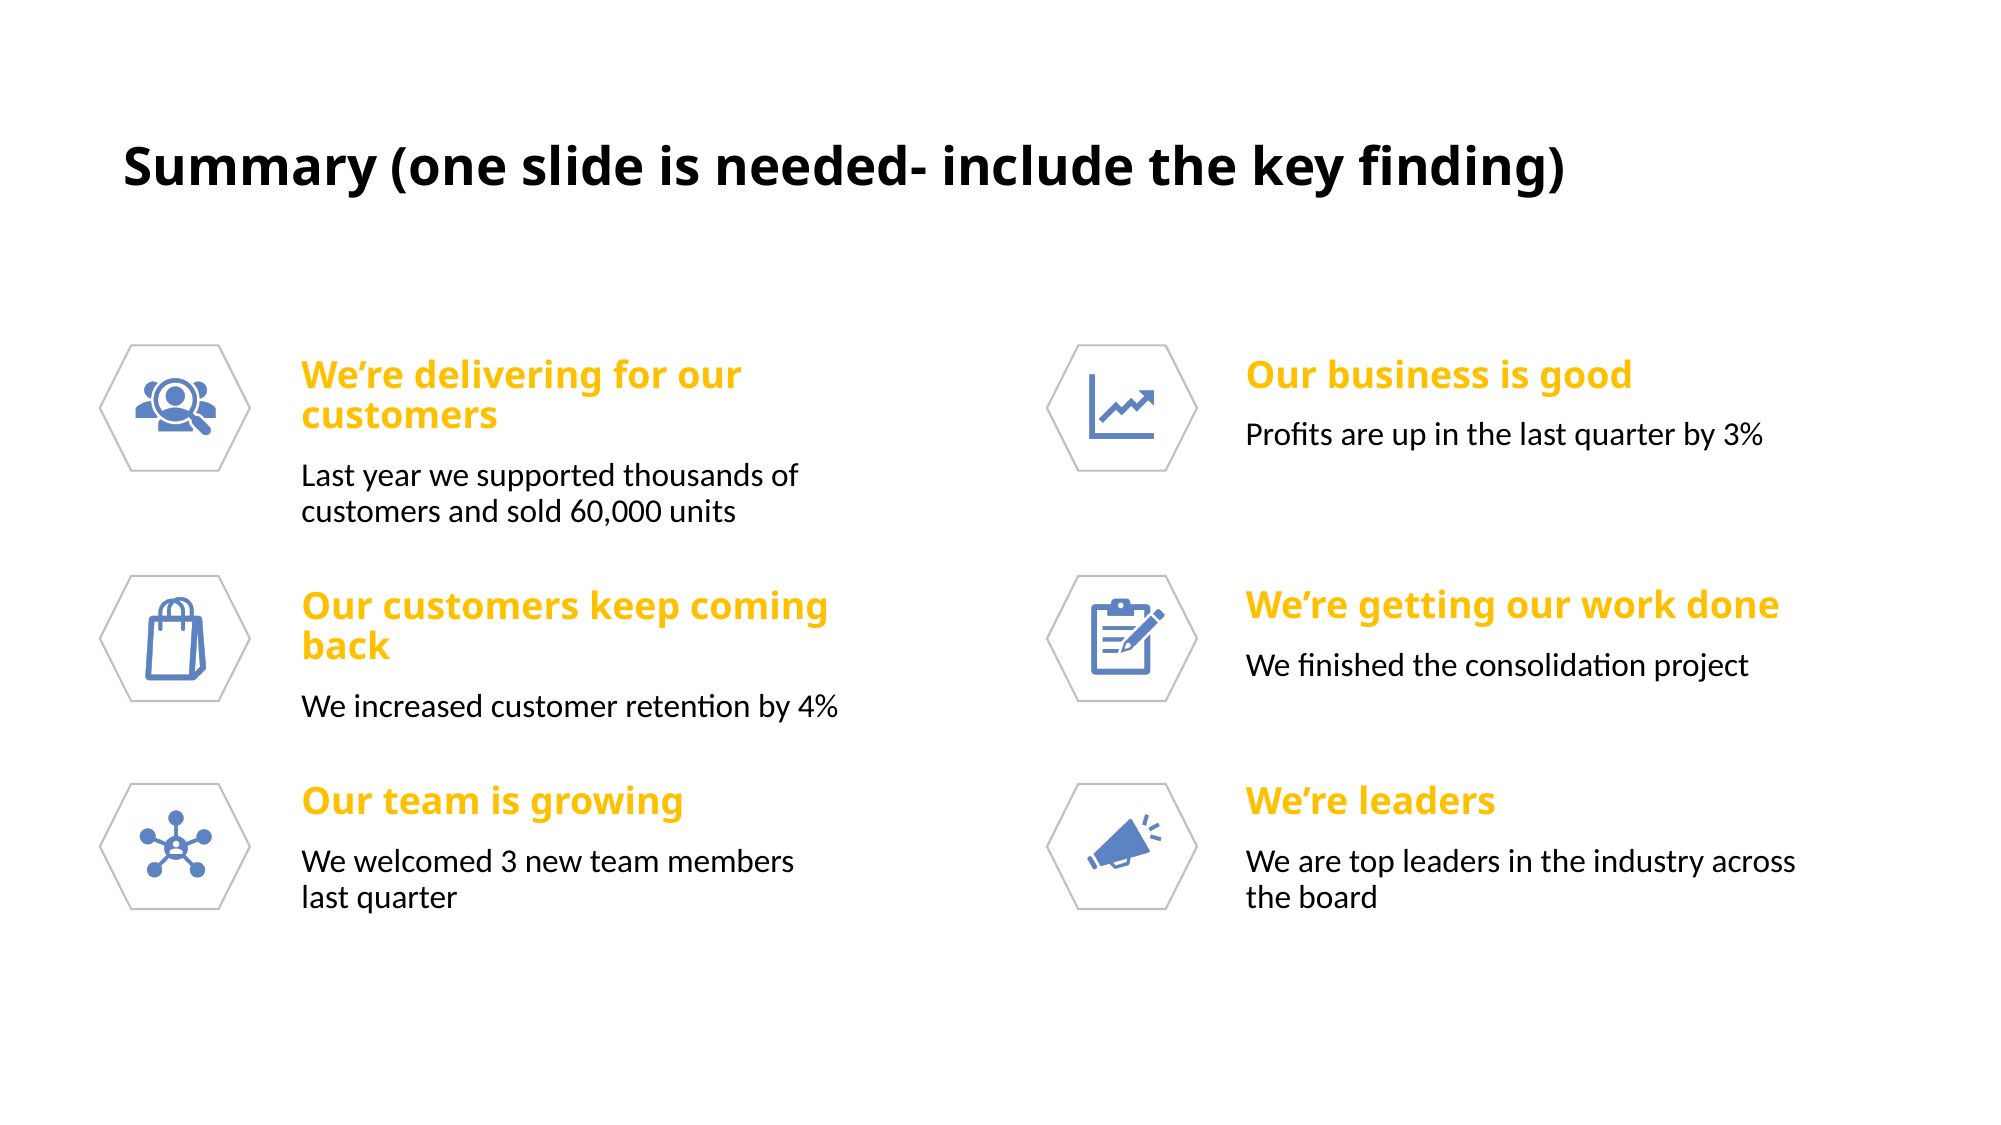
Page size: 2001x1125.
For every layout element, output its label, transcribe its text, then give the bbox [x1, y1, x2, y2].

text_box We’re getting our work done We finished the consolidation project [1231, 579, 1832, 692]
text_box [98, 574, 252, 703]
picture [1078, 797, 1169, 888]
picture [1076, 361, 1167, 452]
text_box Our business is good Profits are up in the last quarter by 3% [1230, 348, 1831, 461]
picture [1078, 591, 1169, 682]
text_box [1045, 574, 1199, 703]
text_box We’re delivering for our customers Last year we supported thousands of customers and sold 60,000 units [286, 348, 887, 537]
text_box [98, 344, 252, 472]
picture [130, 361, 221, 452]
text_box [1045, 344, 1199, 472]
picture [130, 799, 221, 890]
text_box We’re leaders We are top leaders in the industry across the board [1231, 774, 1832, 923]
title Summary (one slide is needed- include the key finding) [108, 132, 1863, 269]
text_box [1045, 782, 1199, 911]
text_box Our customers keep coming back We increased customer retention by 4% [286, 579, 887, 732]
text_box Our team is growing We welcomed 3 new team members last quarter [286, 774, 887, 923]
picture [130, 593, 221, 684]
text_box [98, 782, 252, 911]
